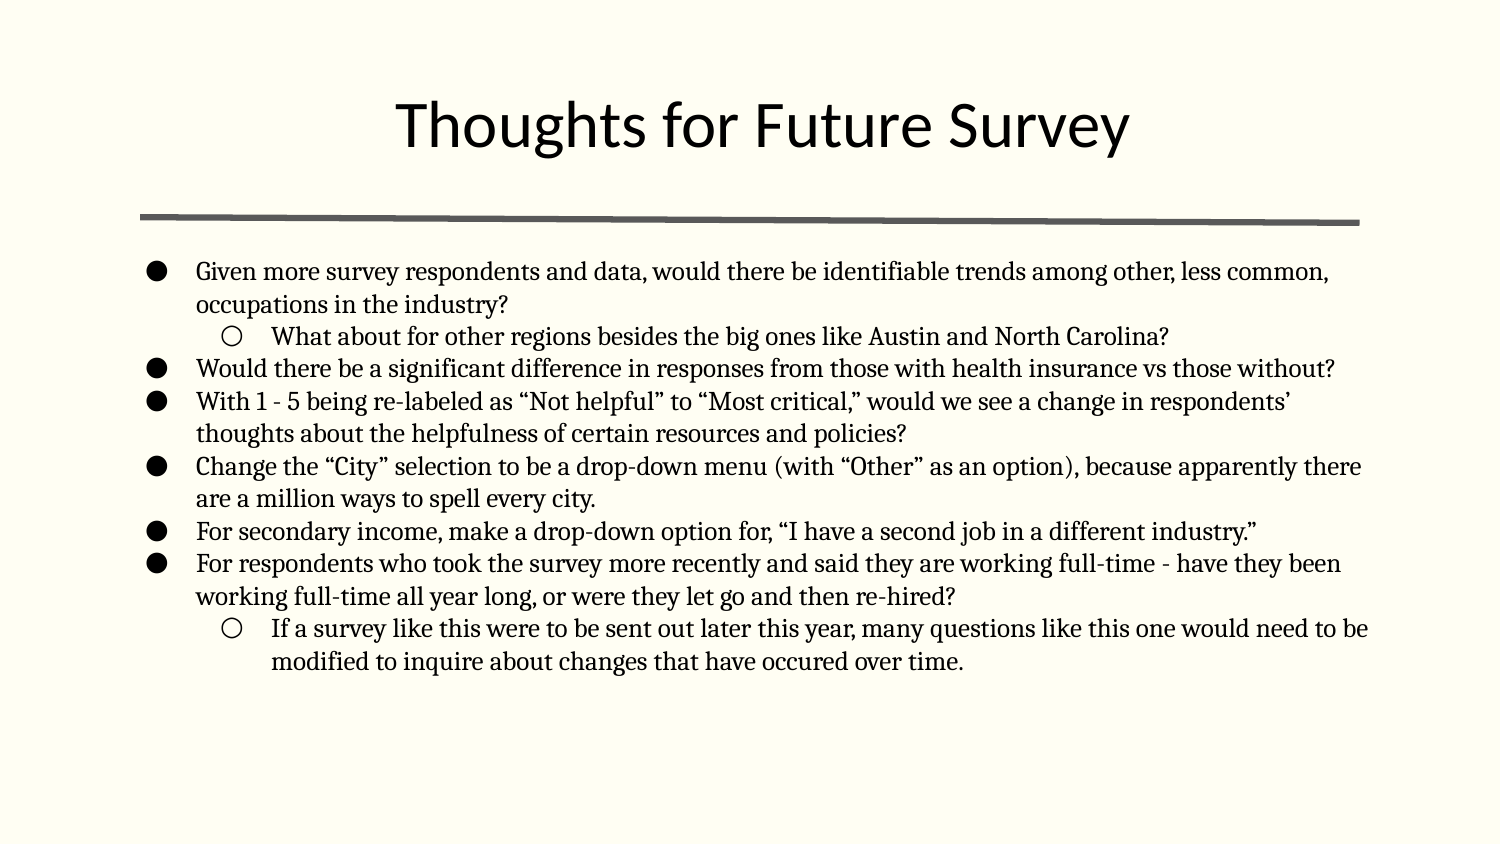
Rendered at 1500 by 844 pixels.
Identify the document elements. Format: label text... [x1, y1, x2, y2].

text_box Thoughts for Future Survey [243, 65, 1283, 181]
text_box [139, 216, 1360, 224]
text_box Given more survey respondents and data, would there be identifiable trends among other, less common, occupations in the industry? What about for other regions besides the big ones like Austin and North Carolina? Would there be a significant difference in responses from those with health insurance vs those without? With 1 - 5 being re-labeled as “Not helpful” to “Most critical,” would we see a change in respondents’ thoughts about the helpfulness of certain resources and policies? Change the “City” selection to be a drop-down menu (with “Other” as an option), because apparently there are a million ways to spell every city. For secondary income, make a drop-down option for, “I have a second job in a different industry.” For respondents who took the survey more recently and said they are working full-time - have they been working full-time all year long, or were they let go and then re-hired? If a survey like this were to be sent out later this year, many questions like this one would need to be modified to inquire about changes that have occured over time. [106, 238, 1405, 815]
